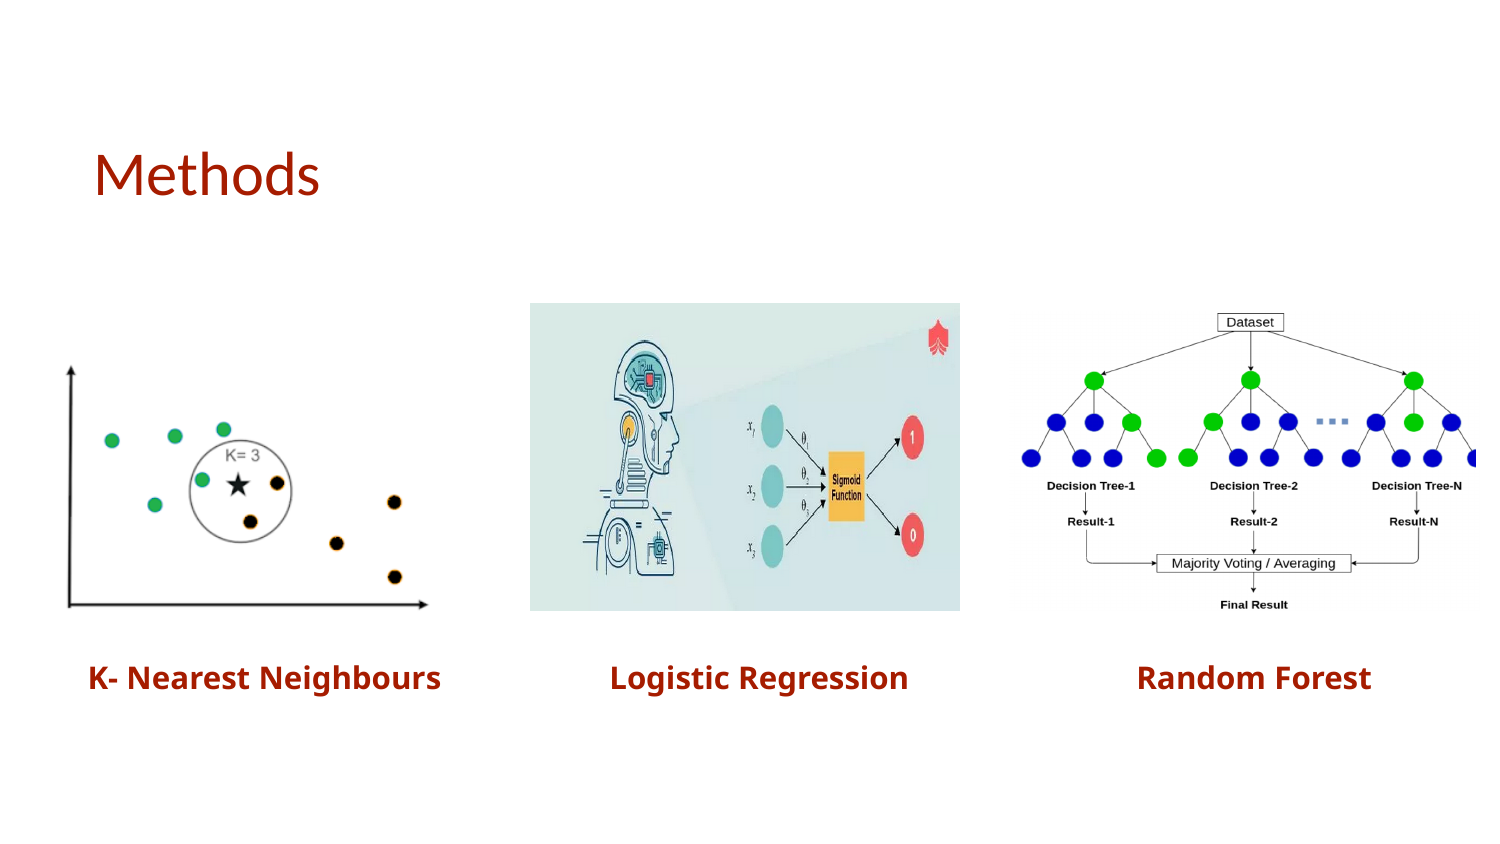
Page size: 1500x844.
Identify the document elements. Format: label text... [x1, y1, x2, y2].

picture [61, 355, 440, 616]
text_box Logistic Regression [595, 639, 923, 696]
text_box Methods [78, 117, 508, 223]
text_box Random Forest [1051, 639, 1458, 696]
text_box K- Nearest Neighbours [61, 624, 468, 711]
picture [1009, 310, 1480, 612]
picture [529, 302, 960, 612]
